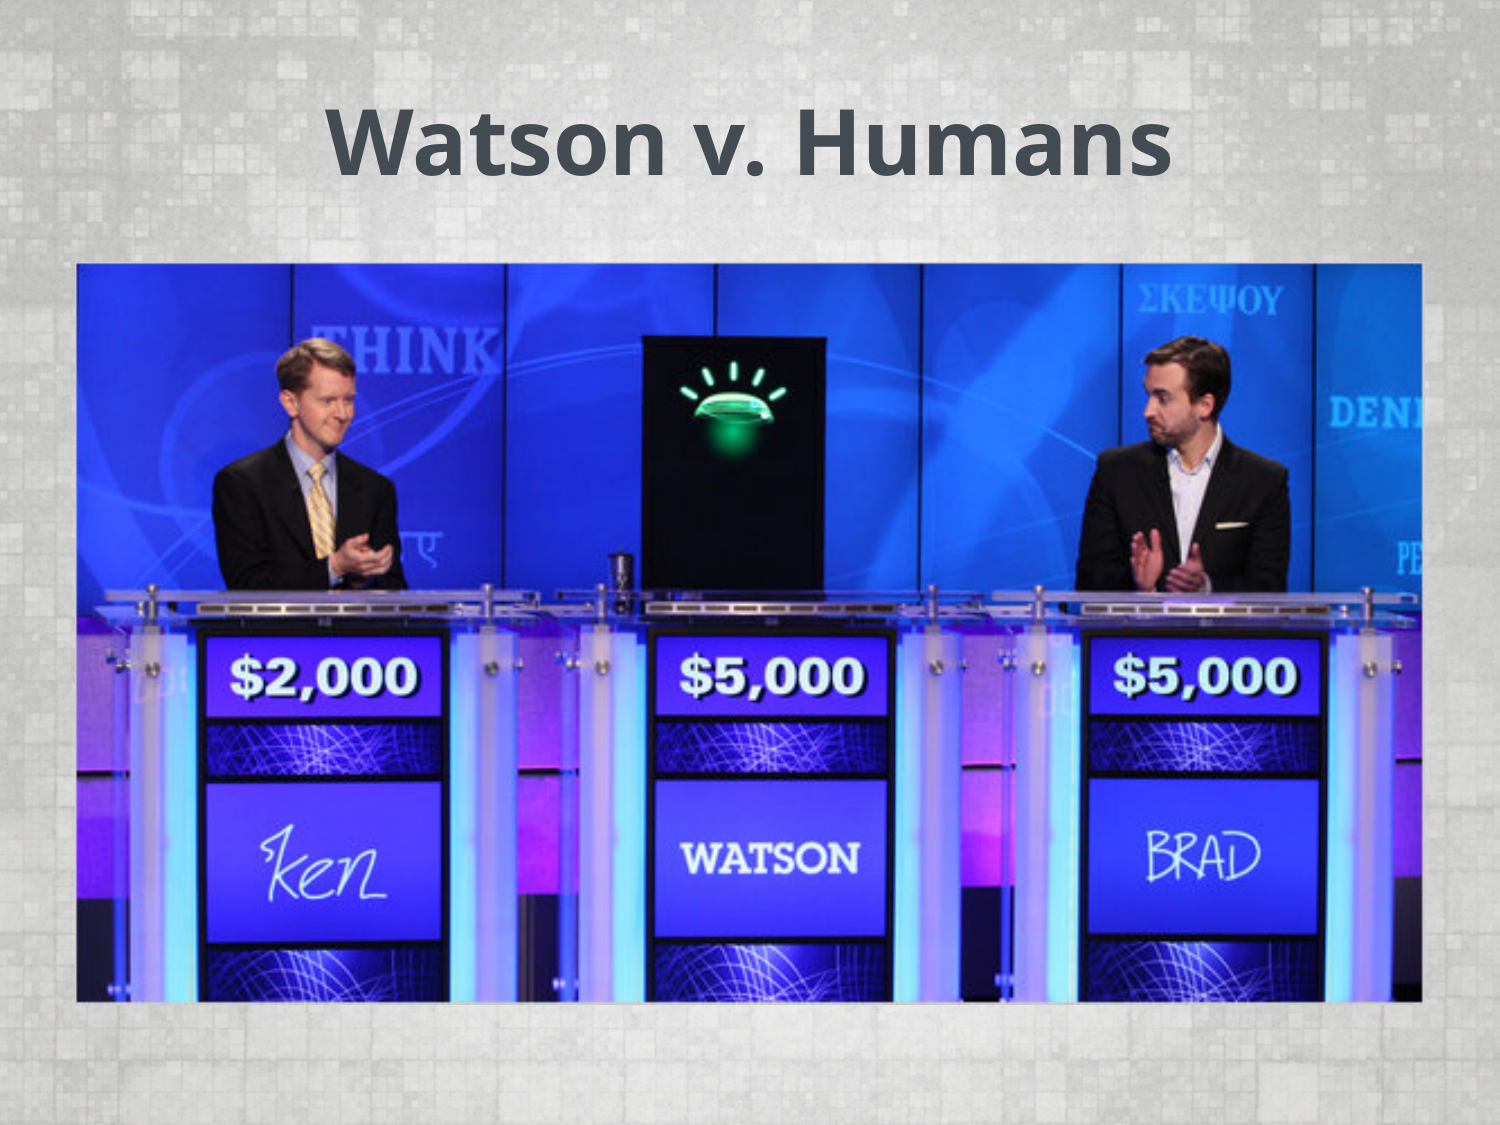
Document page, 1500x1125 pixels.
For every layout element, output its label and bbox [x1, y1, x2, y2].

picture [0, 0, 1500, 1125]
list [74, 262, 1426, 1006]
